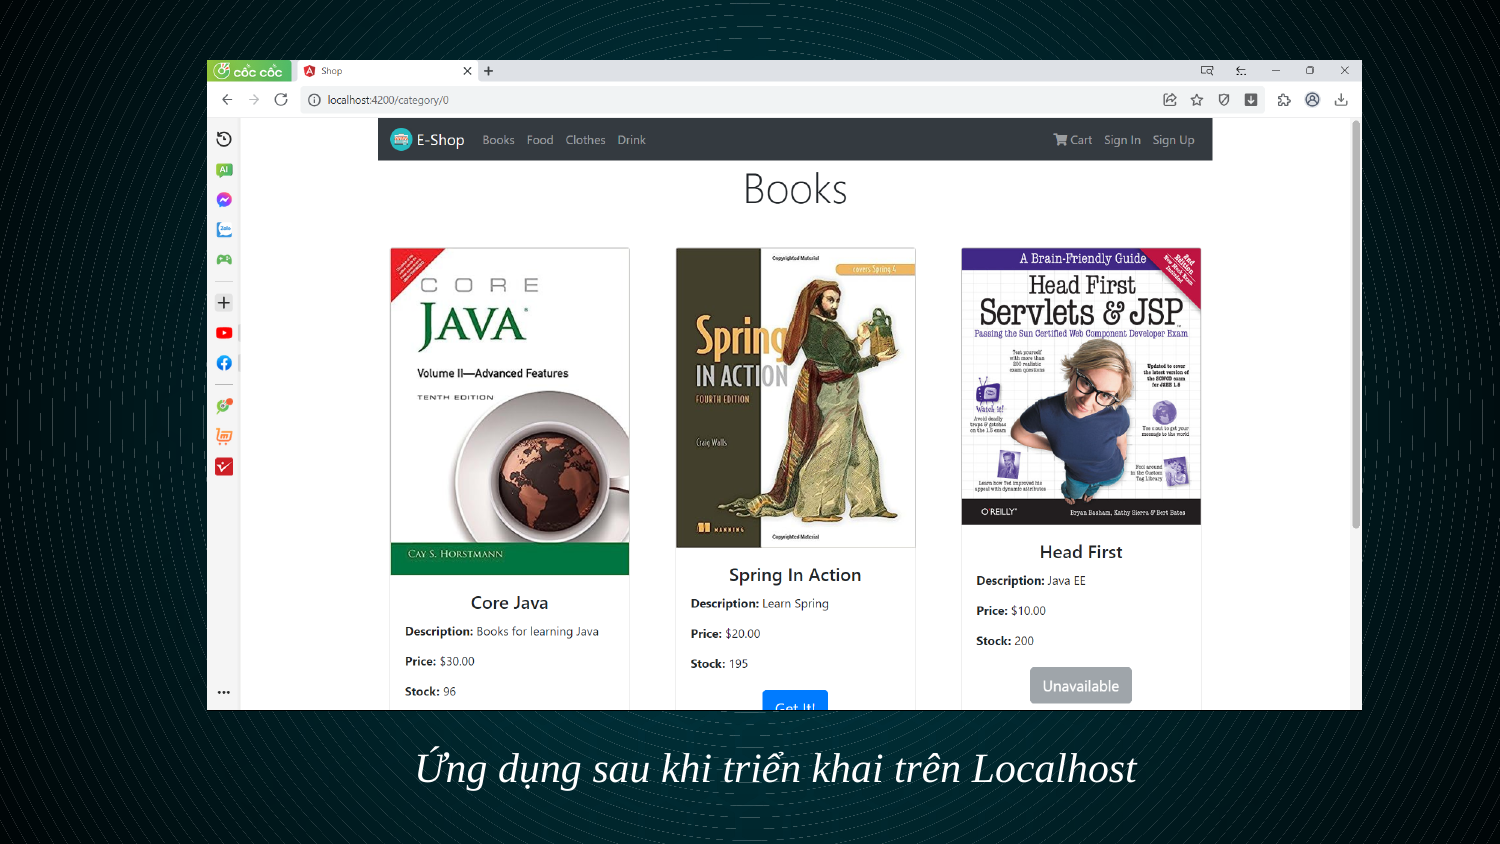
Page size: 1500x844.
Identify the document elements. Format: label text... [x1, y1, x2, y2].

picture [0, 0, 1500, 844]
text_box Ứng dụng sau khi triển khai trên Localhost [359, 732, 1193, 798]
